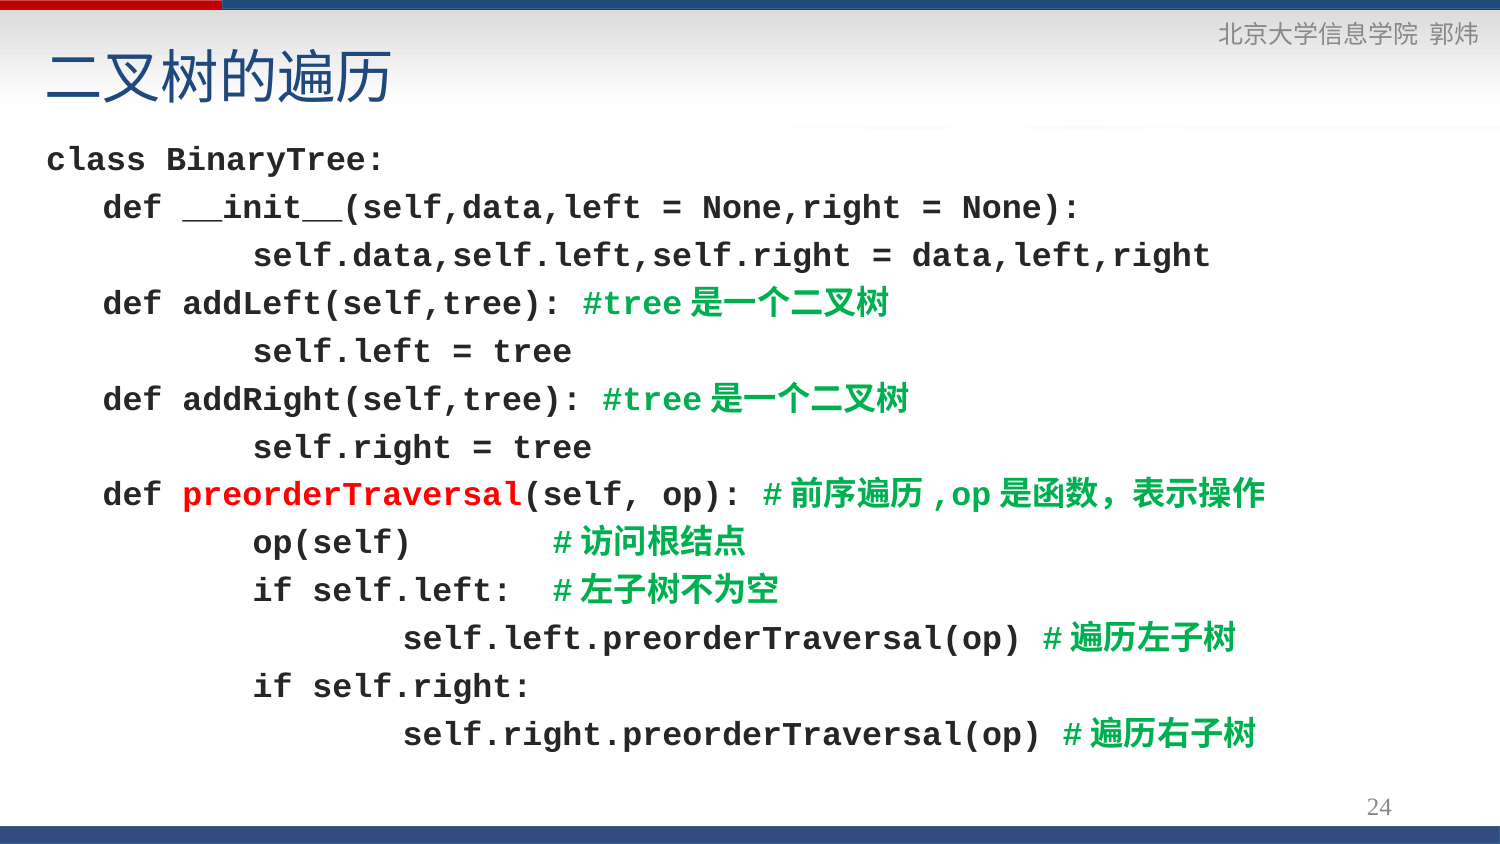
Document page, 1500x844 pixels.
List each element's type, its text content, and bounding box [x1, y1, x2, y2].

slide_number 24 [1316, 782, 1443, 828]
list class BinaryTree: def __init__(self,data,left = None,right = None): self.data,self.left,self.right = data,left,right def addLeft(self,tree): #tree是一个二叉树 self.left = tree def addRight(self,tree): #tree是一个二叉树 self.right = tree def preorderTraversal(self, op): #前序遍历,op是函数，表示操作 op(self) #访问根结点 if self.left: #左子树不为空 self.left.preorderTraversal(op) #遍历左子树 if self.right: self.right.preorderTraversal(op) #遍历右子树 [31, 121, 1406, 797]
picture [0, 10, 1500, 129]
title 二叉树的遍历 [29, 20, 1380, 131]
